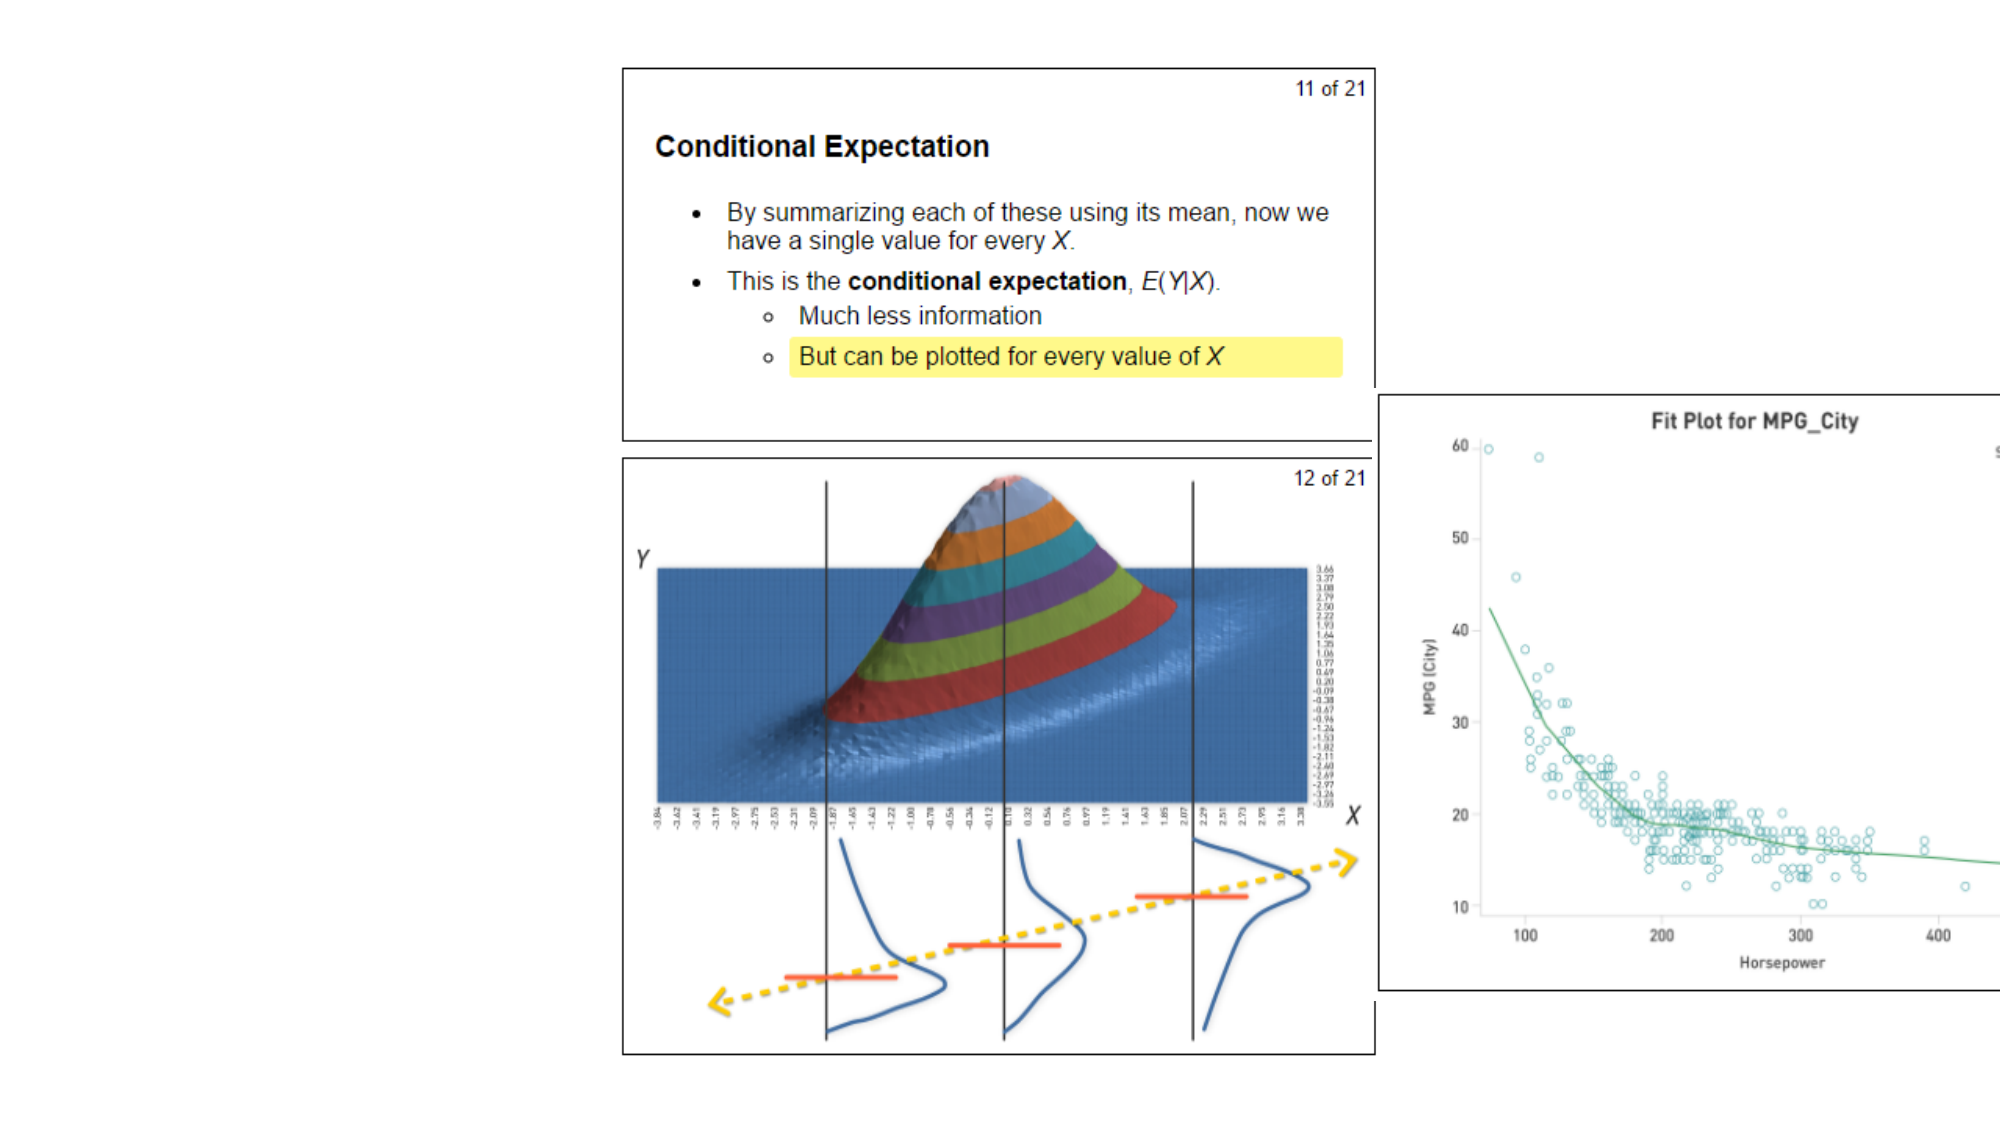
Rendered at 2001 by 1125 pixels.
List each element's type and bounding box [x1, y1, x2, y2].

picture [613, 57, 2000, 1068]
